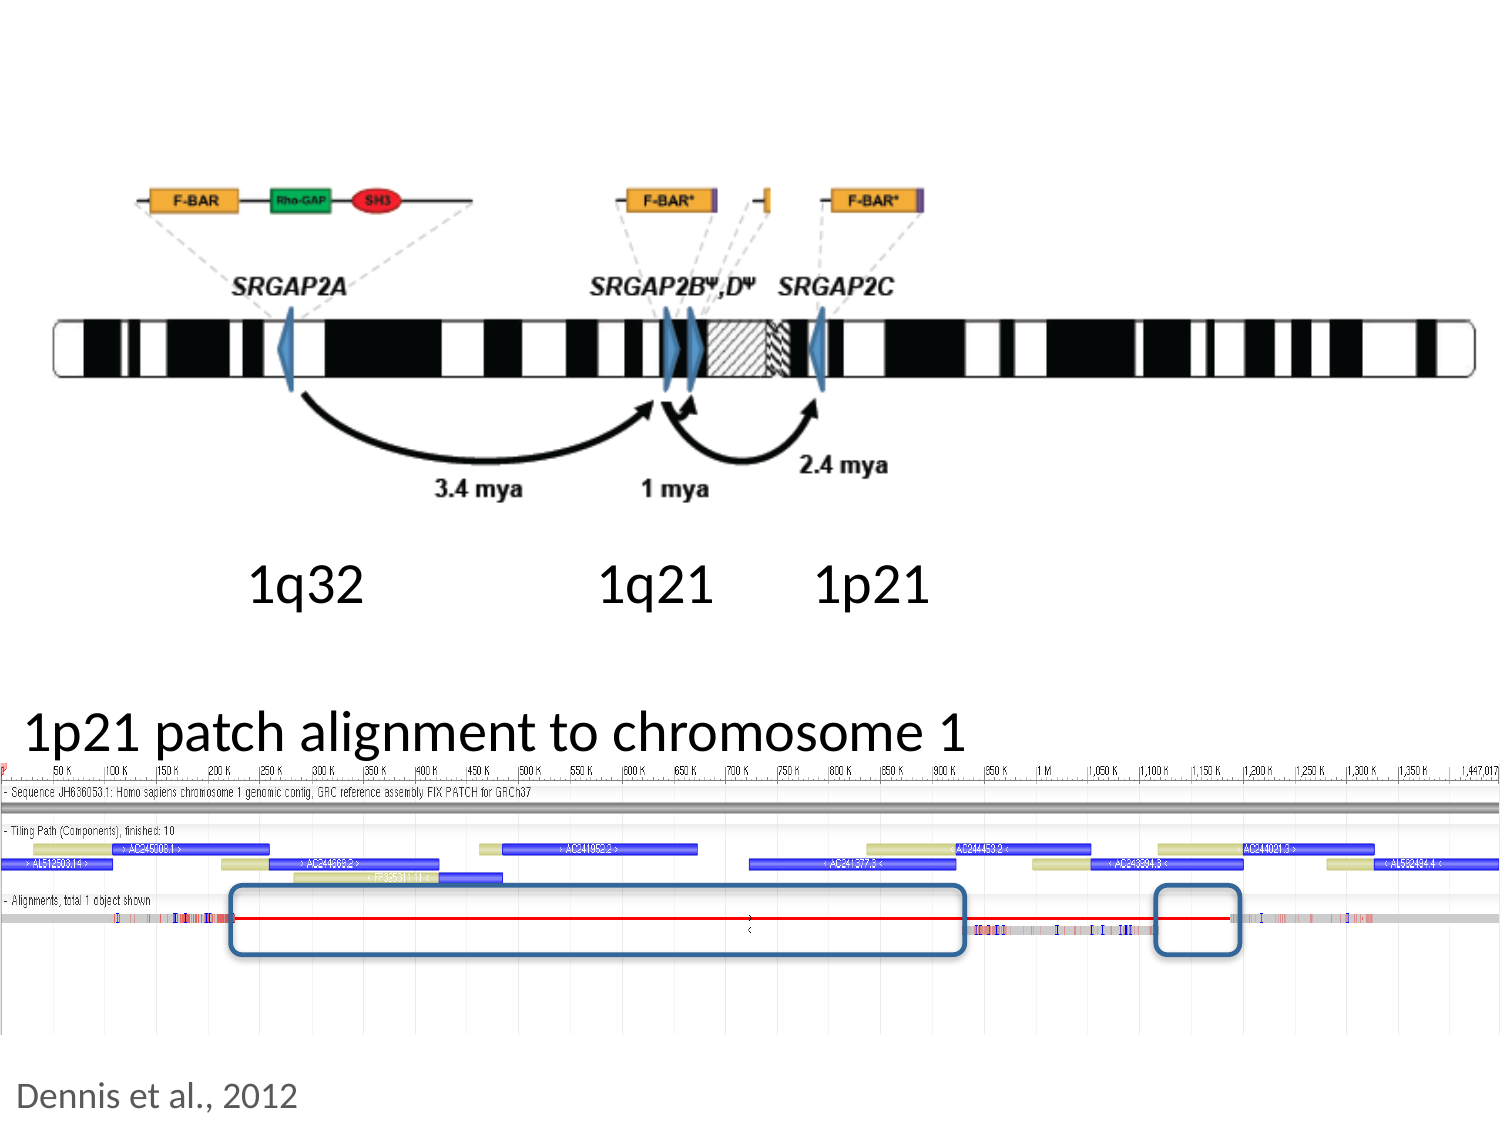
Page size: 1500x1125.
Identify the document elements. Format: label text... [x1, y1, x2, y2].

picture [0, 763, 1500, 1035]
text_box 1q21 [581, 544, 731, 623]
picture [41, 138, 1500, 536]
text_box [230, 885, 1241, 955]
text_box 1p21 patch alignment to chromosome 1 [7, 685, 983, 762]
text_box Dennis et al., 2012 [1, 1063, 314, 1124]
text_box 1p21 [797, 544, 947, 623]
text_box 1q32 [231, 544, 381, 623]
